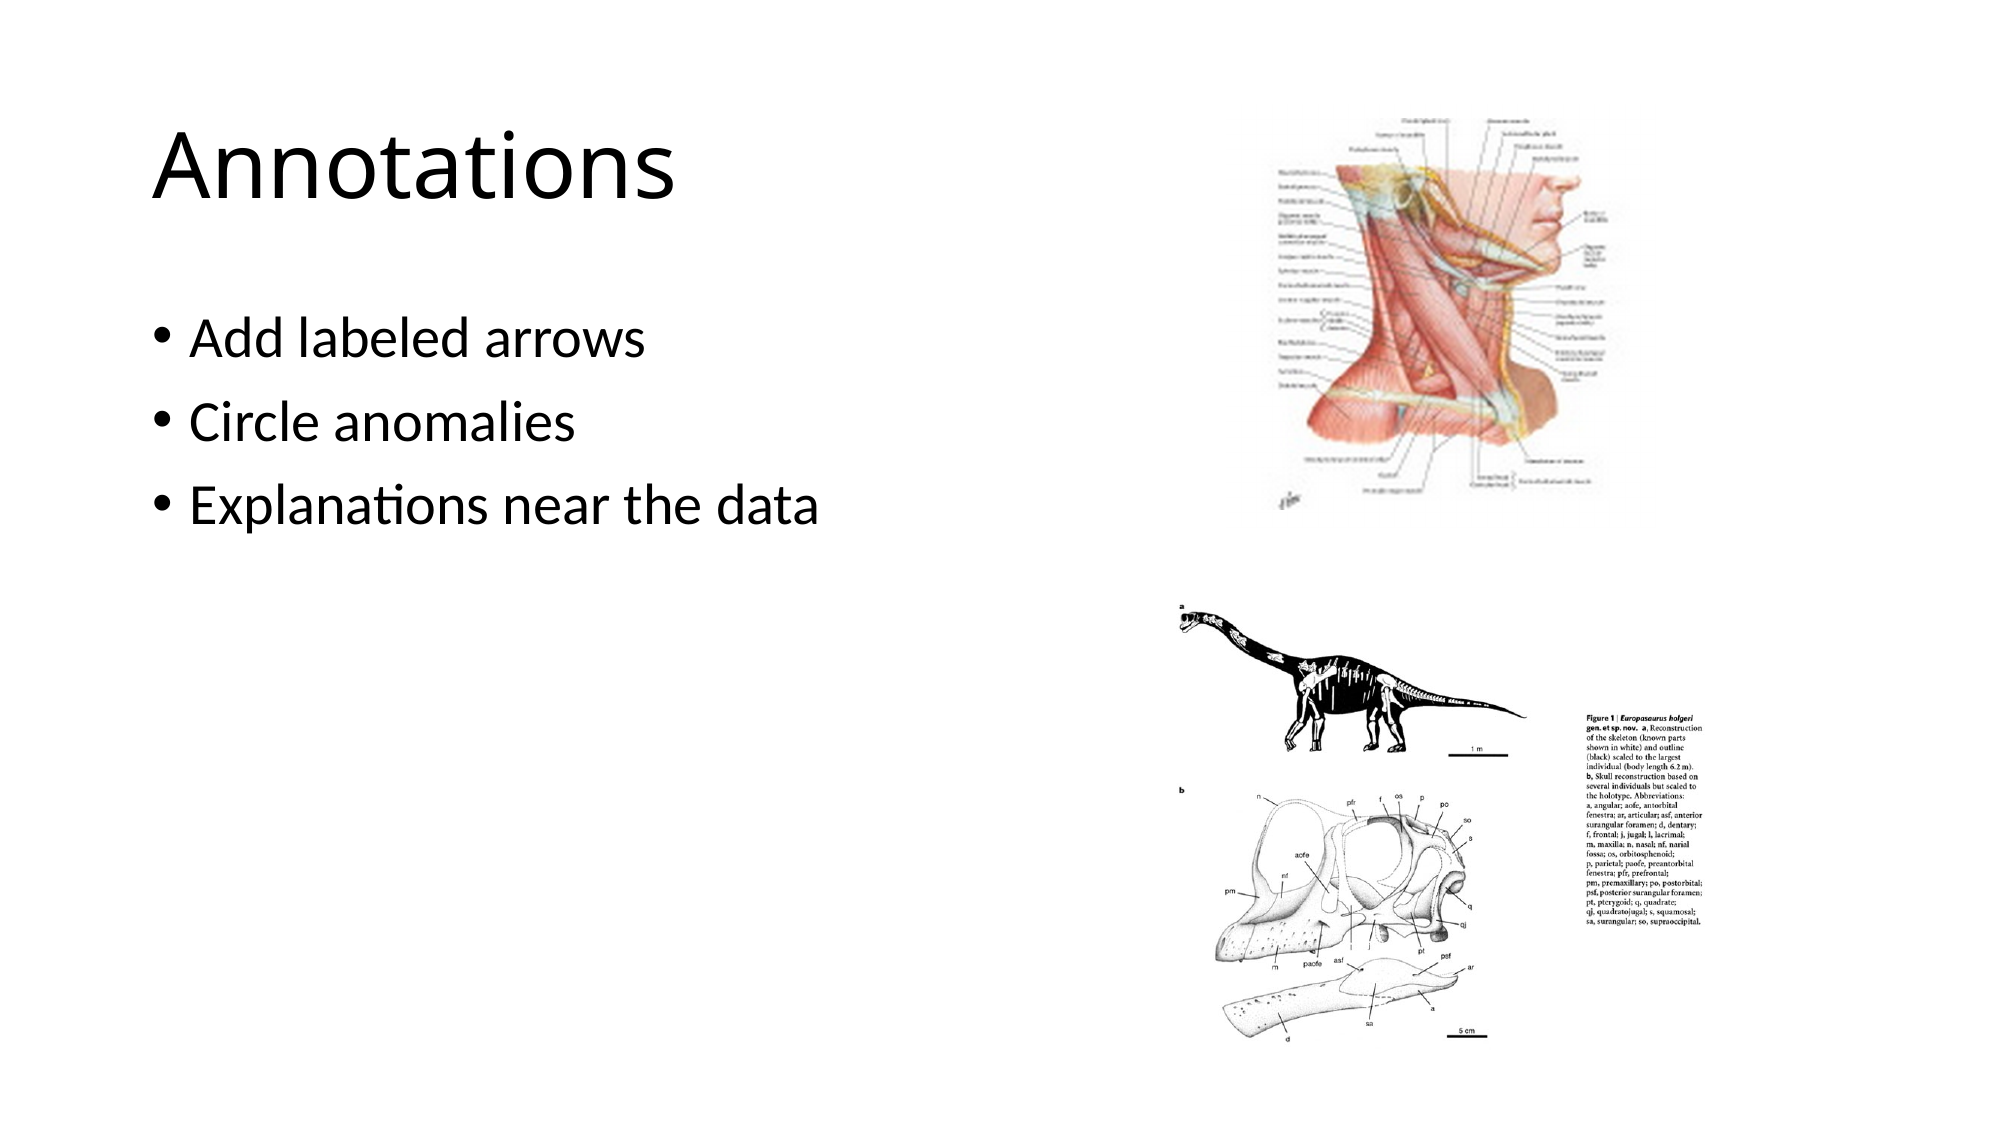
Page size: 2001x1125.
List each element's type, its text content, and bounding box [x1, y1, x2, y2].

picture [1170, 596, 1711, 1050]
picture [1226, 104, 1656, 528]
title Annotations [137, 59, 1863, 278]
list Add labeled arrows Circle anomalies Explanations near the data [137, 299, 1863, 1014]
